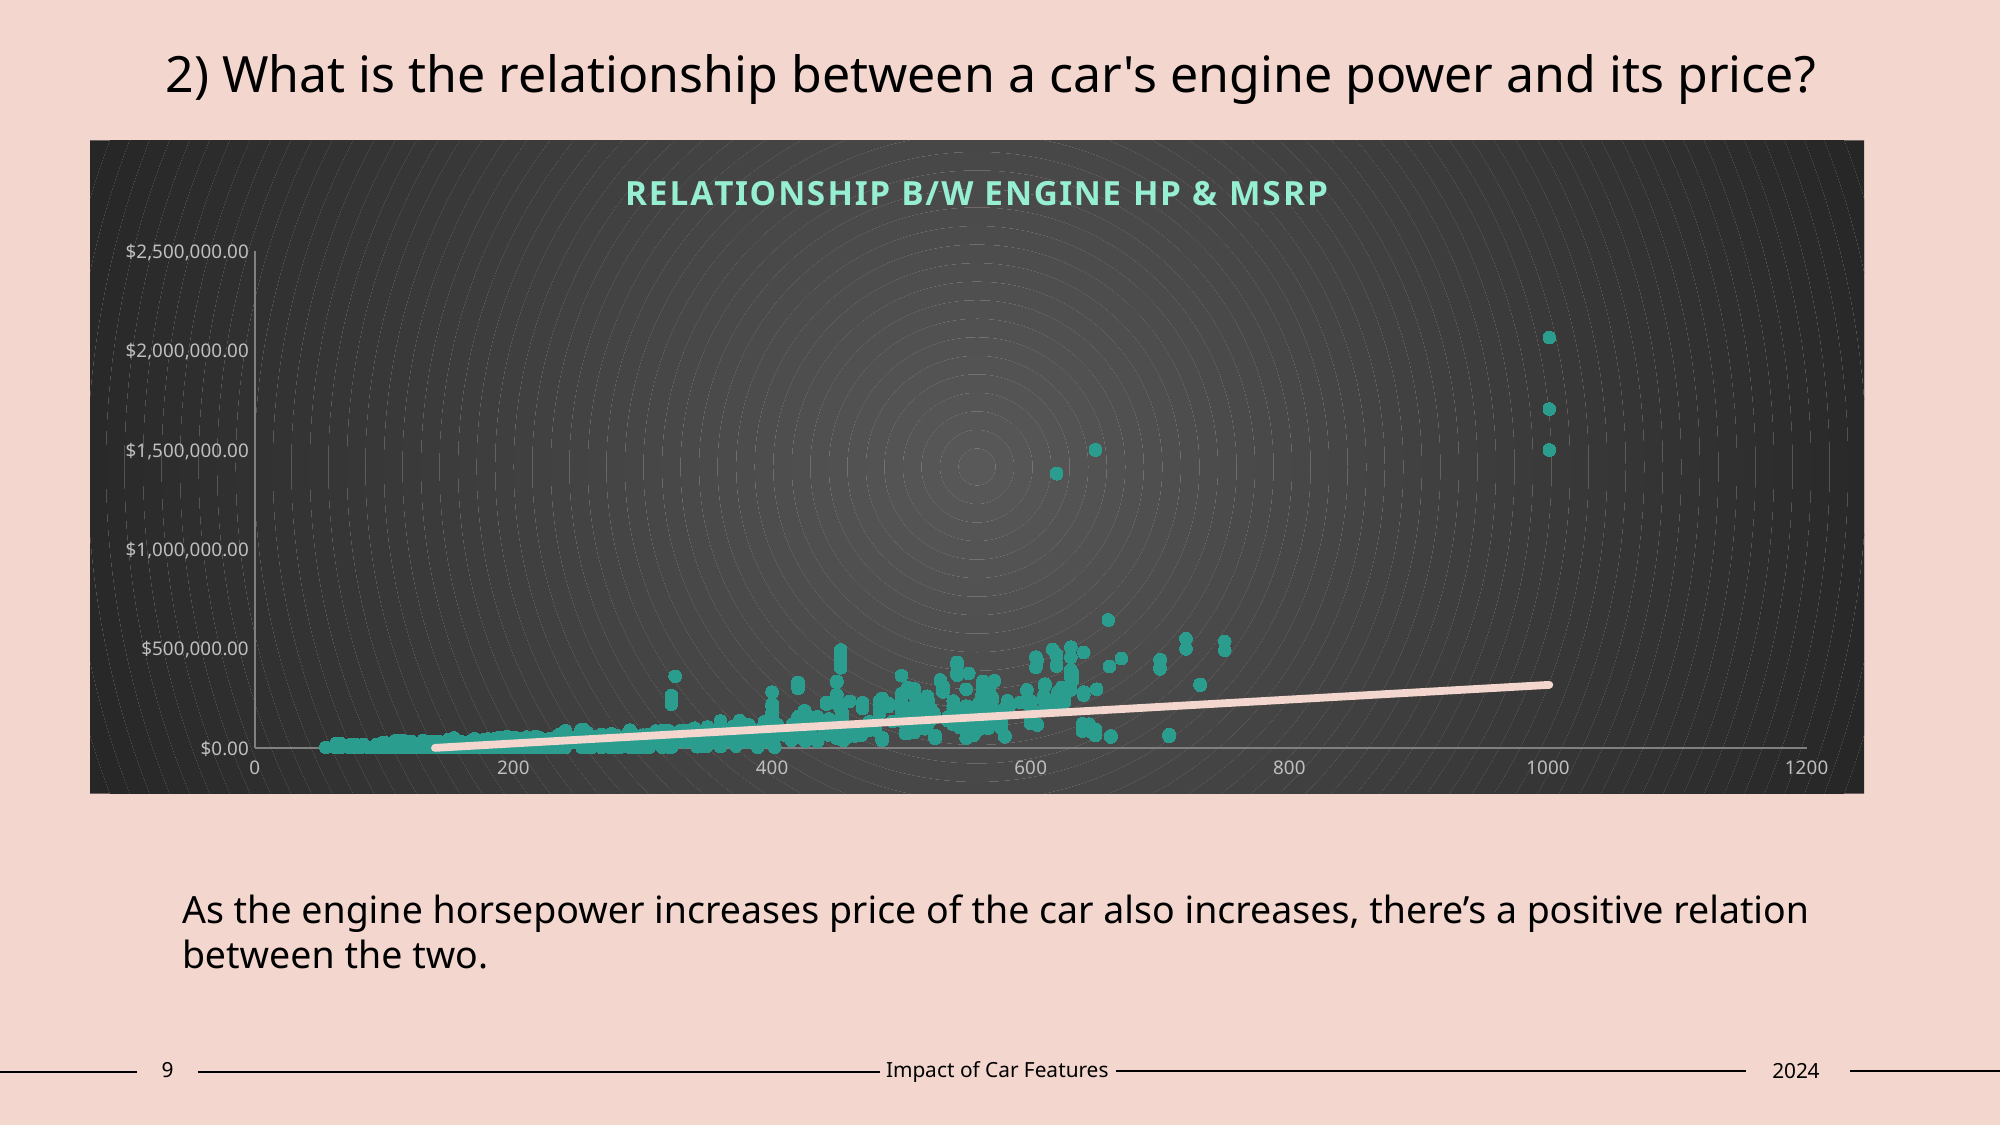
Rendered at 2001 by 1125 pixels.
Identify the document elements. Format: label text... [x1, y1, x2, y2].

slide_number 2024 [1743, 1050, 1849, 1091]
text_box As the engine horsepower increases price of the car also increases, there’s a positive relation between the two. [167, 878, 1942, 984]
slide_number 9 [137, 1050, 198, 1091]
chart [90, 140, 1865, 794]
title 2) What is the relationship between a car's engine power and its price? [19, 34, 1963, 123]
footer Impact of Car Features [879, 1050, 1120, 1091]
